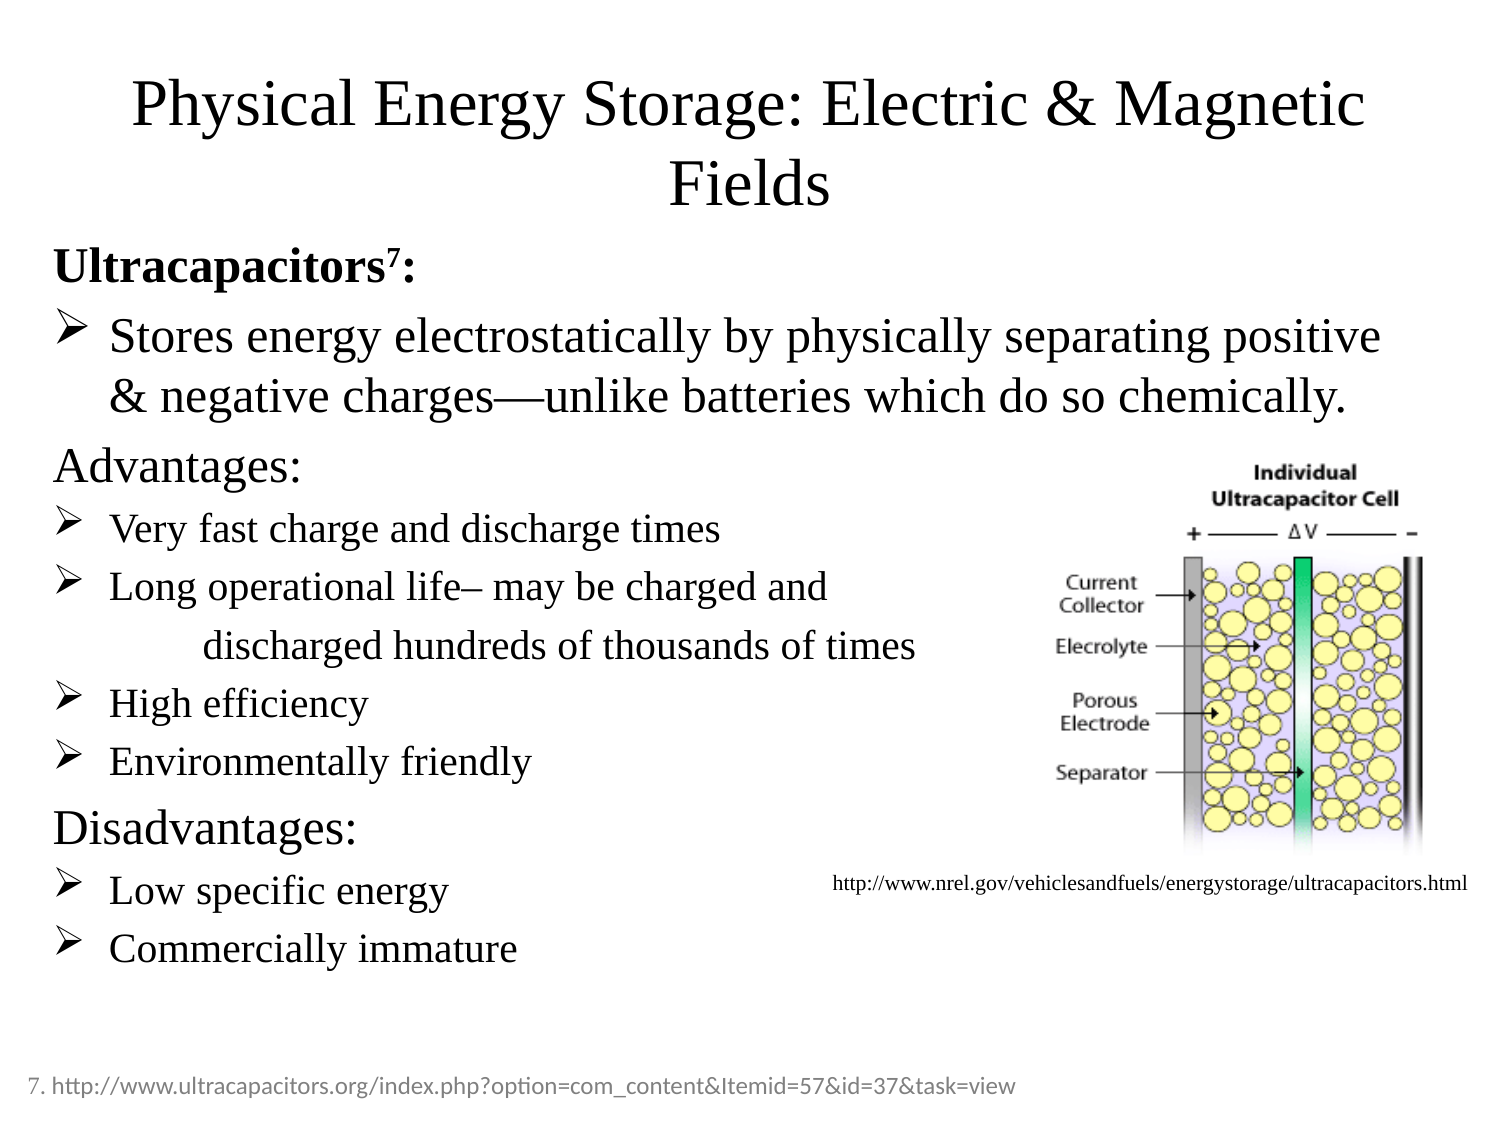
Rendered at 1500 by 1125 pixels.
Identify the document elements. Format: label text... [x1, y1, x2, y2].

text_box 7. http://www.ultracapacitors.org/index.php?option=com_content&Itemid=57&id=37&task=view [12, 1062, 1088, 1108]
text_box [1049, 462, 1449, 862]
list Ultracapacitors7: Stores energy electrostatically by physically separating positive & negative charges—unlike batteries which do so chemically. Advantages: Very fast charge and discharge times Long operational life– may be charged and discharged hundreds of thousands of times High efficiency Environmentally friendly Disadvantages: Low specific energy Commercially immature [37, 224, 1449, 1025]
title Physical Energy Storage: Electric & Magnetic Fields [75, 45, 1425, 233]
text_box http://www.nrel.gov/vehiclesandfuels/energystorage/ultracapacitors.html [818, 861, 1492, 902]
